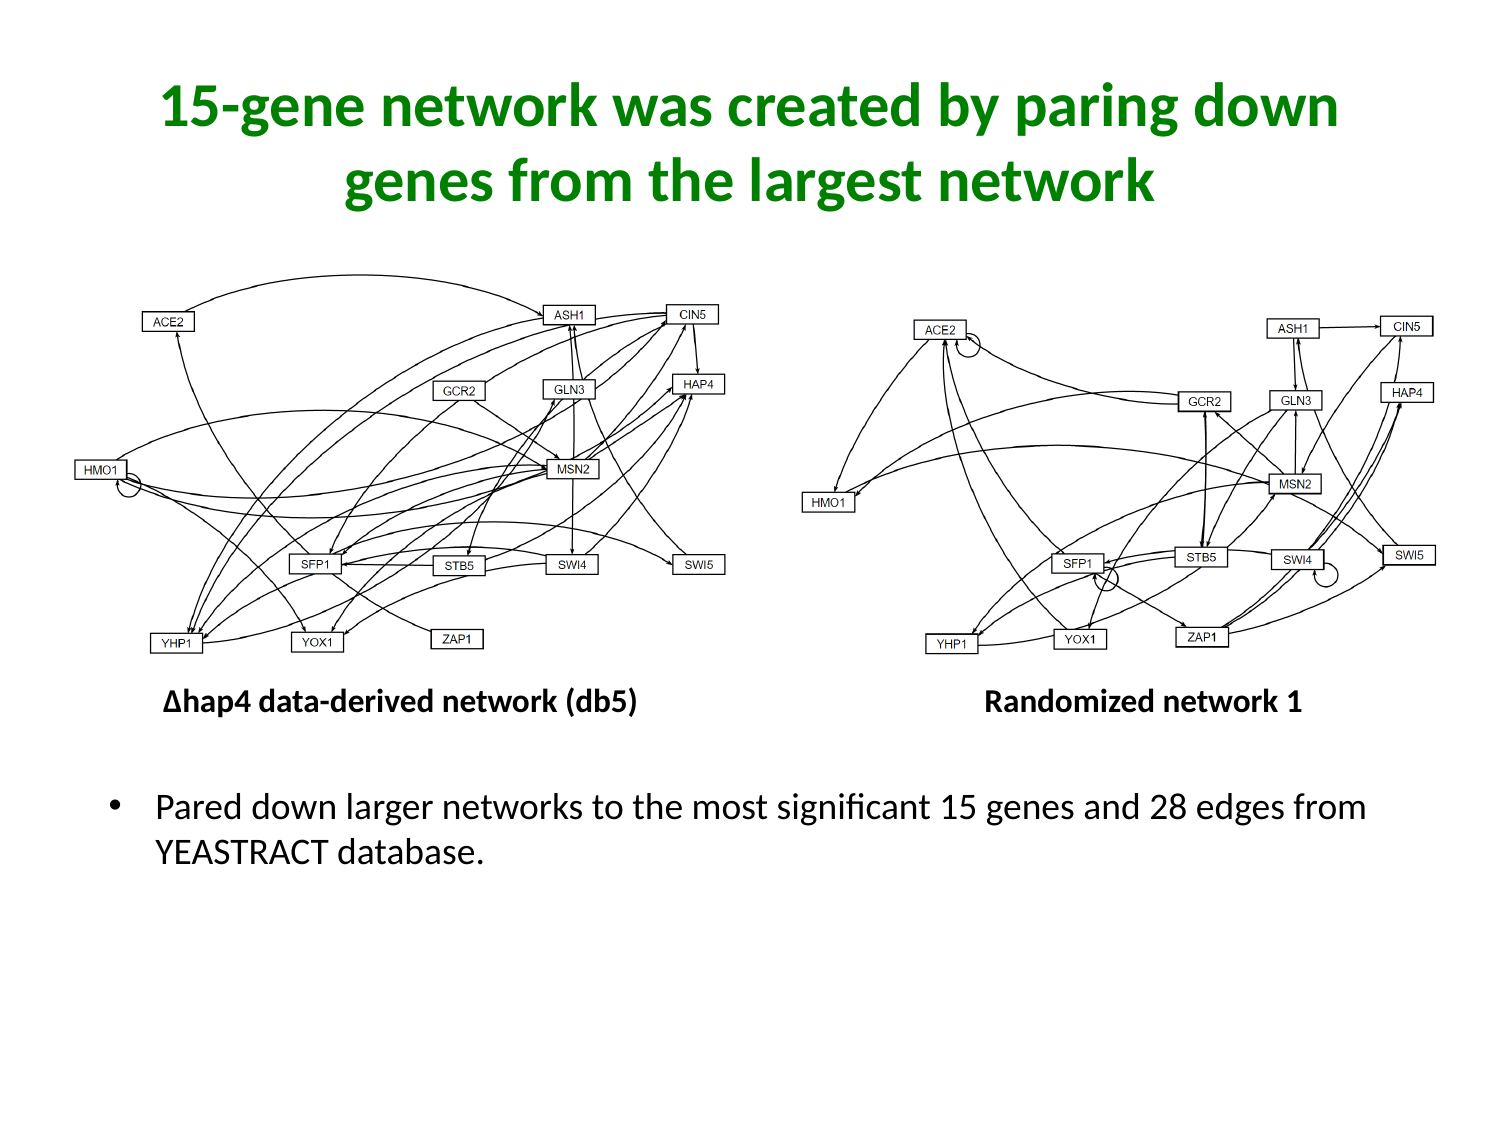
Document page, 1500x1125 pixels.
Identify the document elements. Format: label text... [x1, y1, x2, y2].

text_box Δhap4 data-derived network (db5) [144, 680, 658, 727]
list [62, 262, 740, 672]
picture [787, 291, 1451, 672]
title 15-gene network was created by paring down genes from the largest network [75, 45, 1425, 233]
text_box Pared down larger networks to the most significant 15 genes and 28 edges from YEASTRACT database. [93, 774, 1407, 925]
text_box Randomized network 1 [887, 680, 1400, 727]
